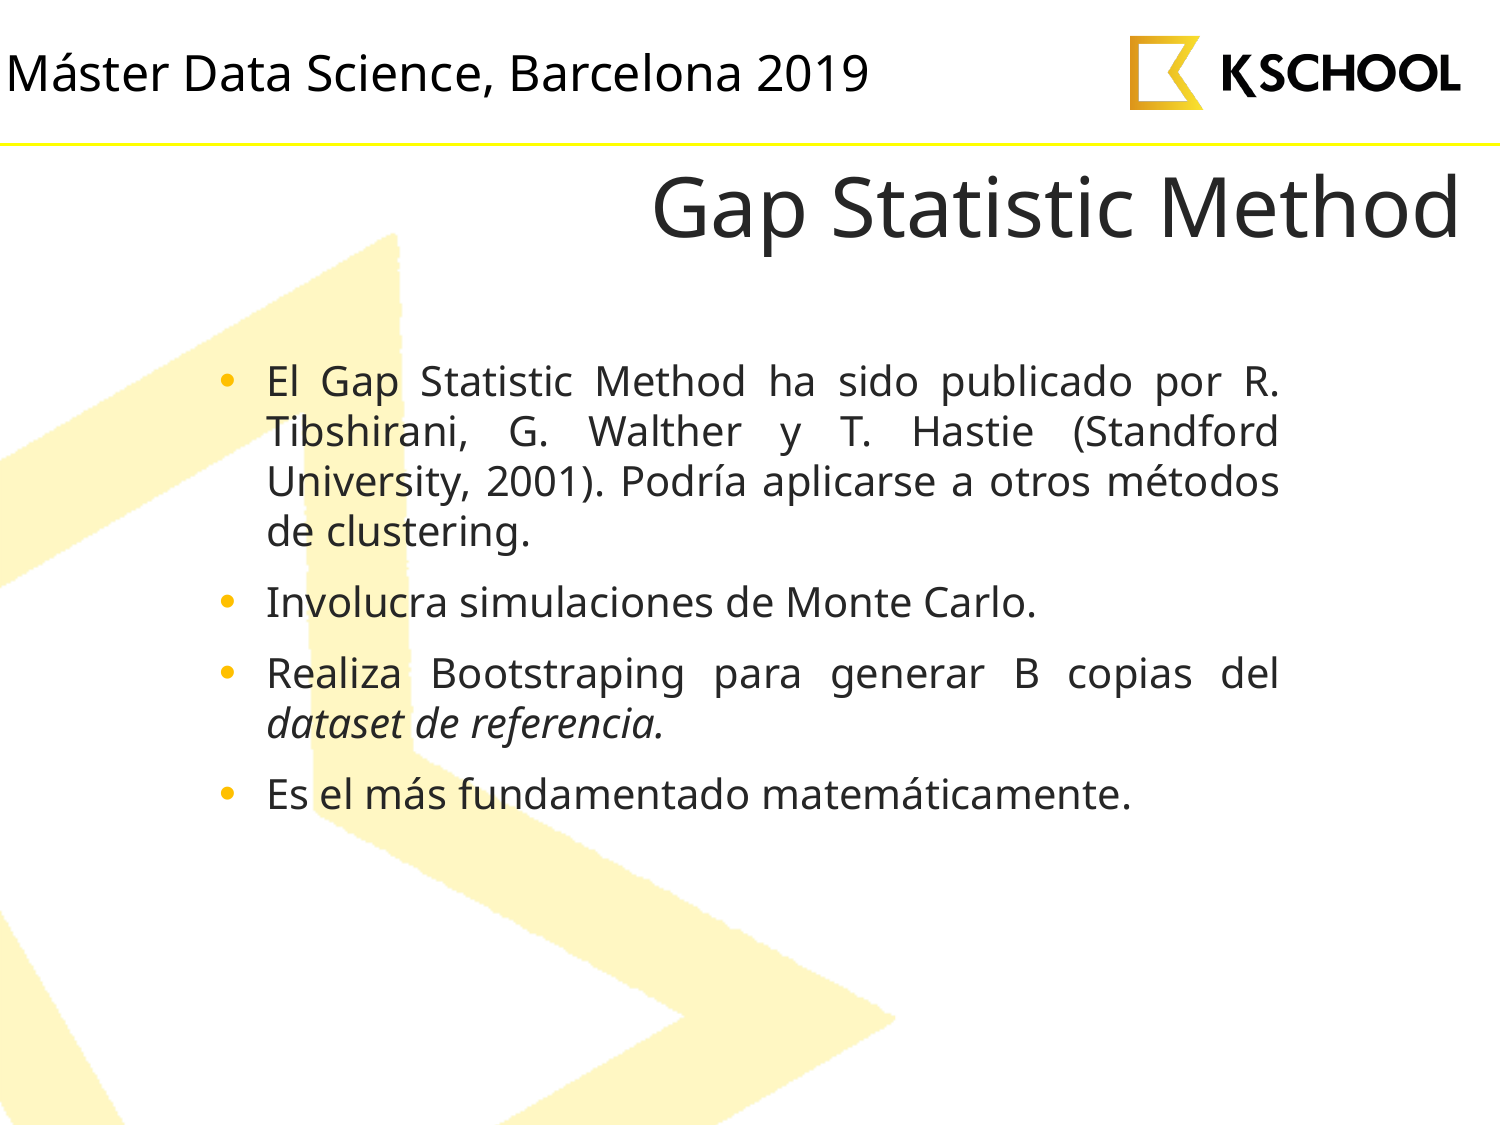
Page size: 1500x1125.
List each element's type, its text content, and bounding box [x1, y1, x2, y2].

picture [1121, 23, 1473, 120]
list El Gap Statistic Method ha sido publicado por R. Tibshirani, G. Walther y T. Hastie (Standford University, 2001). Podría aplicarse a otros métodos de clustering. Involucra simulaciones de Monte Carlo. Realiza Bootstraping para generar B copias del dataset de referencia. Es el más fundamentado matemáticamente. [204, 347, 1296, 911]
picture [0, 188, 919, 1125]
title Gap Statistic Method [363, 147, 1478, 268]
